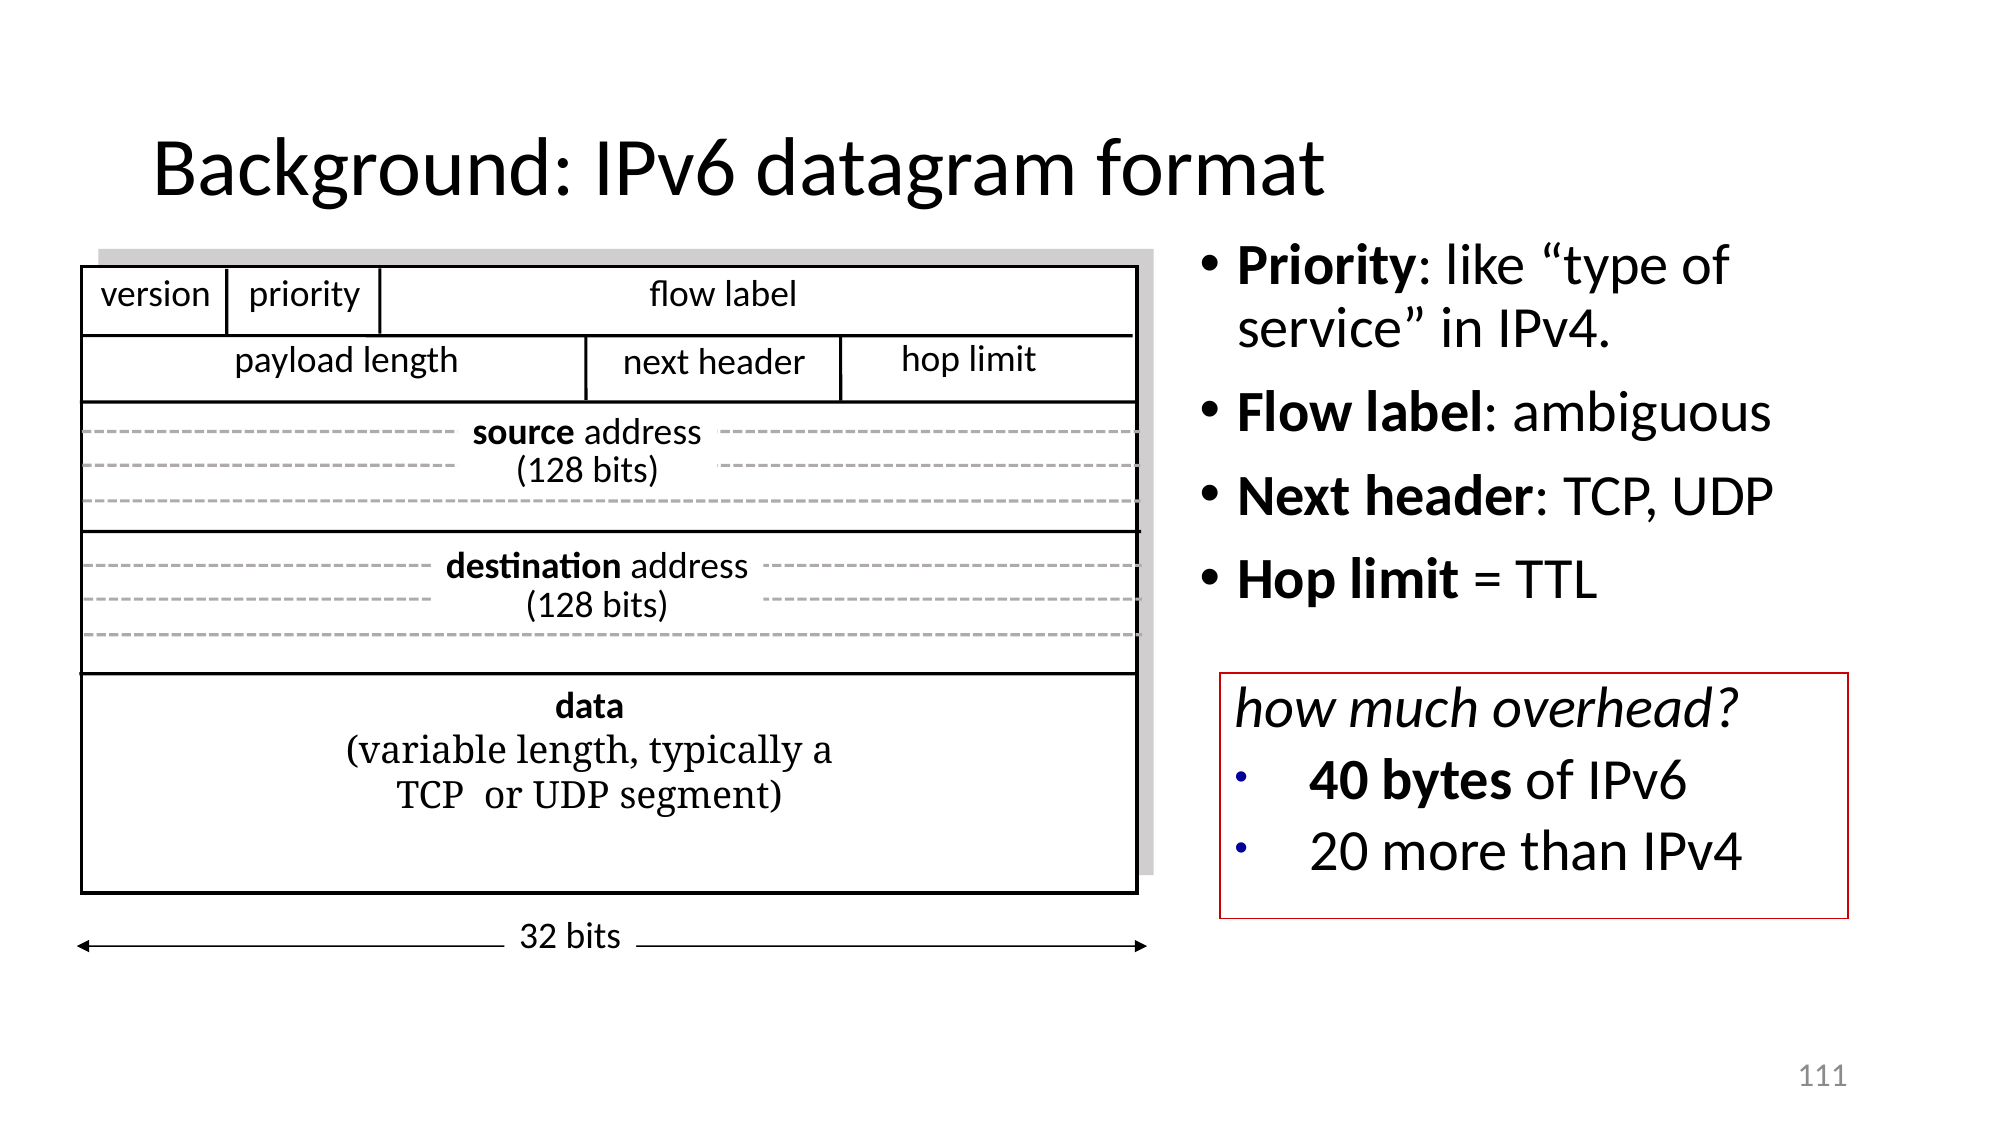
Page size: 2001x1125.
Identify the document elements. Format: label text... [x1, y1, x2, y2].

slide_number 111 [1412, 1042, 1863, 1103]
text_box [69, 248, 1154, 980]
text_box Priority: like “type of service” in IPv4. Flow label: ambiguous Next header: TCP, UDP Hop limit = TTL [1184, 226, 1909, 636]
title Background: IPv6 datagram format [137, 59, 1863, 278]
text_box how much overhead? 40 bytes of IPv6 20 more than IPv4 [1219, 673, 1849, 919]
